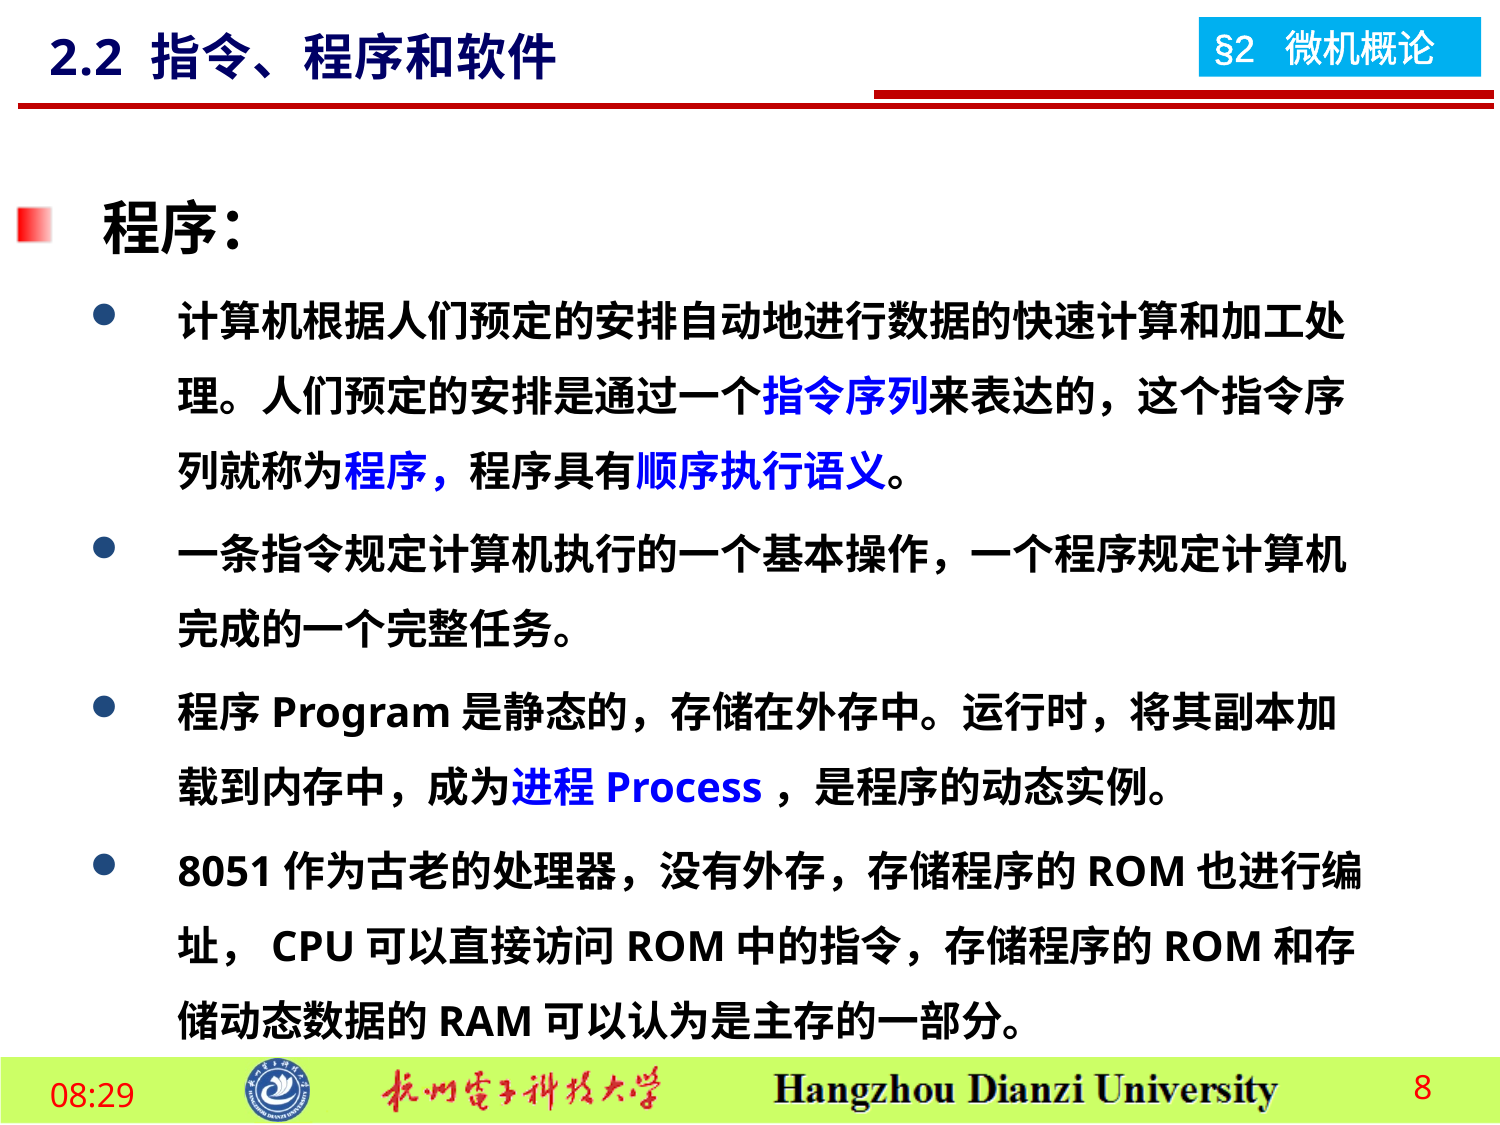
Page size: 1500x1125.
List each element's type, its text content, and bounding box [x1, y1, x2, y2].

picture [0, 1057, 1500, 1125]
list 程序： 计算机根据人们预定的安排自动地进行数据的快速计算和加工处理。人们预定的安排是通过一个指令序列来表达的，这个指令序列就称为程序，程序具有顺序执行语义。 一条指令规定计算机执行的一个基本操作，一个程序规定计算机完成的一个完整任务。 程序Program是静态的，存储在外存中。运行时，将其副本加载到内存中，成为进程Process，是程序的动态实例。 8051作为古老的处理器，没有外存，存储程序的ROM也进行编址，CPU可以直接访问ROM中的指令，存储程序的ROM和存储动态数据的RAM可以认为是主存的一部分。 [0, 148, 1389, 705]
text_box 2.2 指令、程序和软件 [35, 17, 996, 93]
picture [15, 205, 56, 247]
